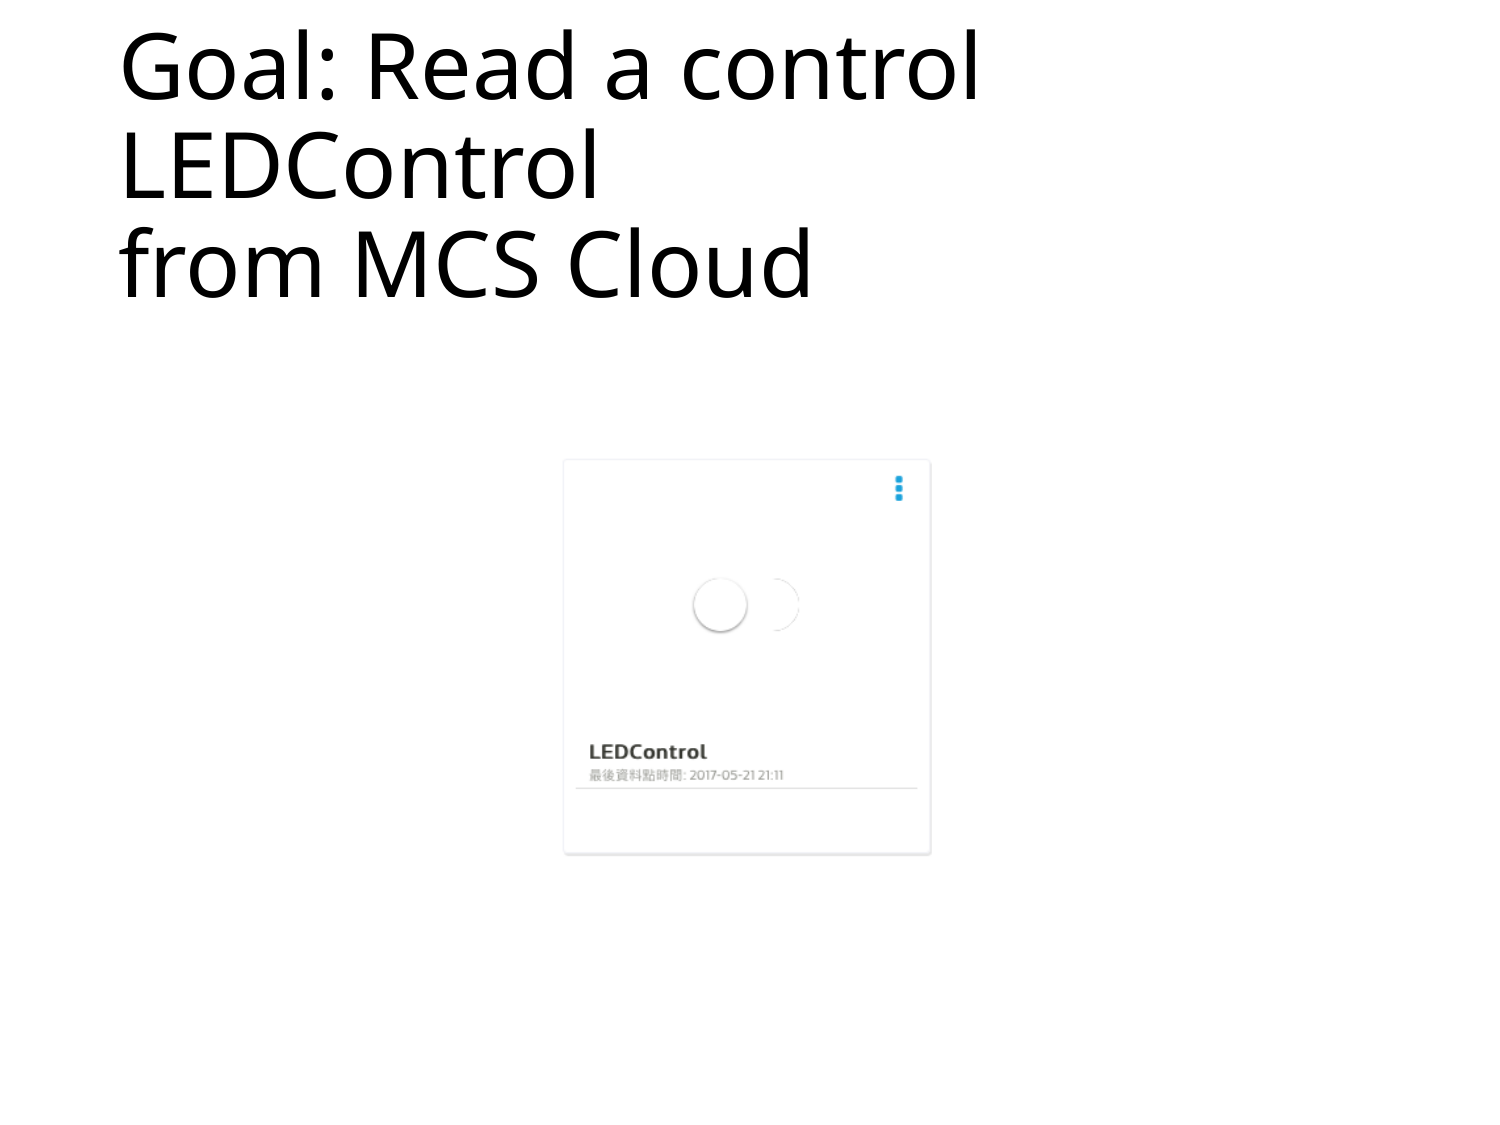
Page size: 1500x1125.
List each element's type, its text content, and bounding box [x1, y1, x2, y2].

title Goal: Read a control LEDControl from MCS Cloud [103, 59, 1397, 278]
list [551, 451, 949, 872]
